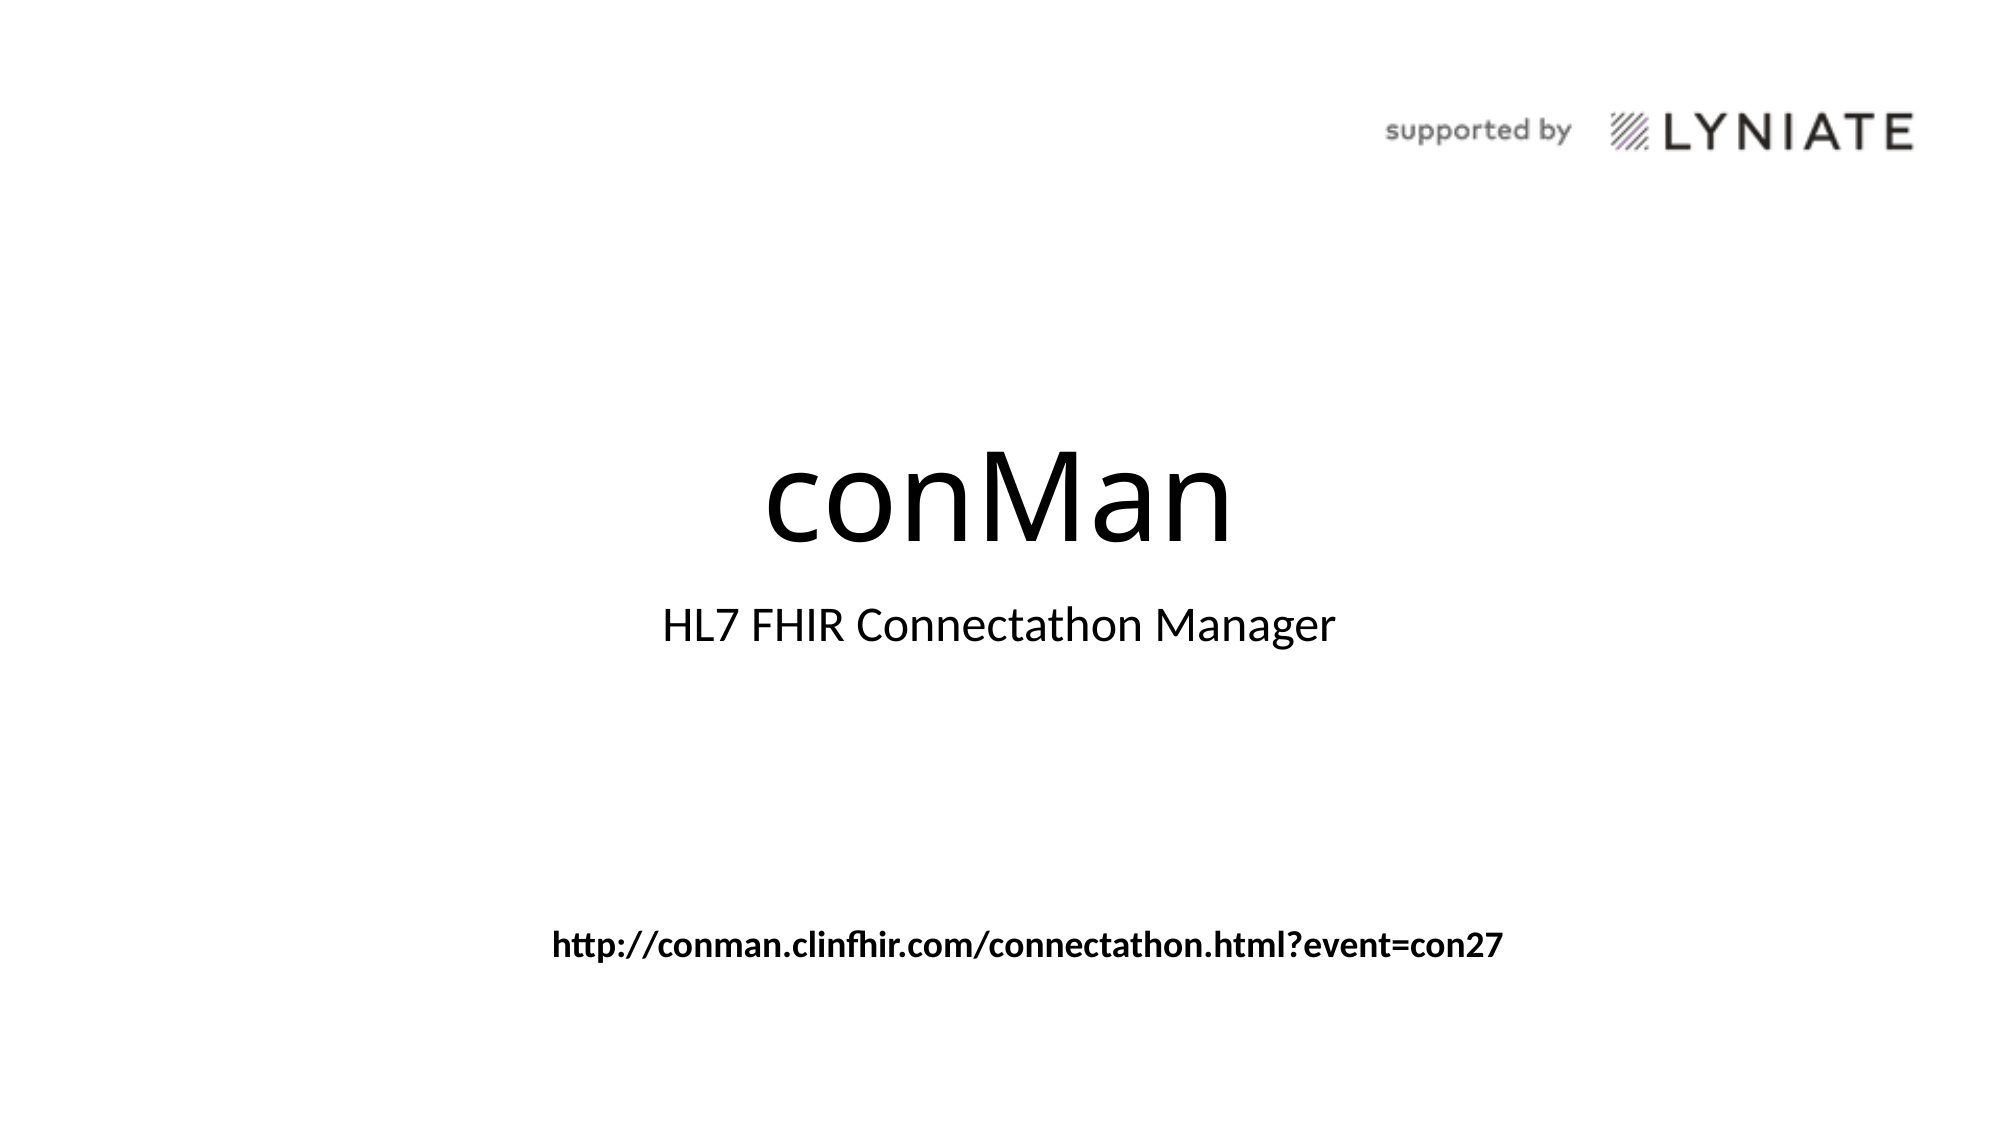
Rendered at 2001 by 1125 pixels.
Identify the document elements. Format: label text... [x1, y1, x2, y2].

title conMan [249, 184, 1750, 576]
subtitle HL7 FHIR Connectathon Manager [249, 590, 1750, 696]
text_box http://conman.clinfhir.com/connectathon.html?event=con27 [537, 912, 1520, 972]
picture [1359, 93, 1950, 169]
